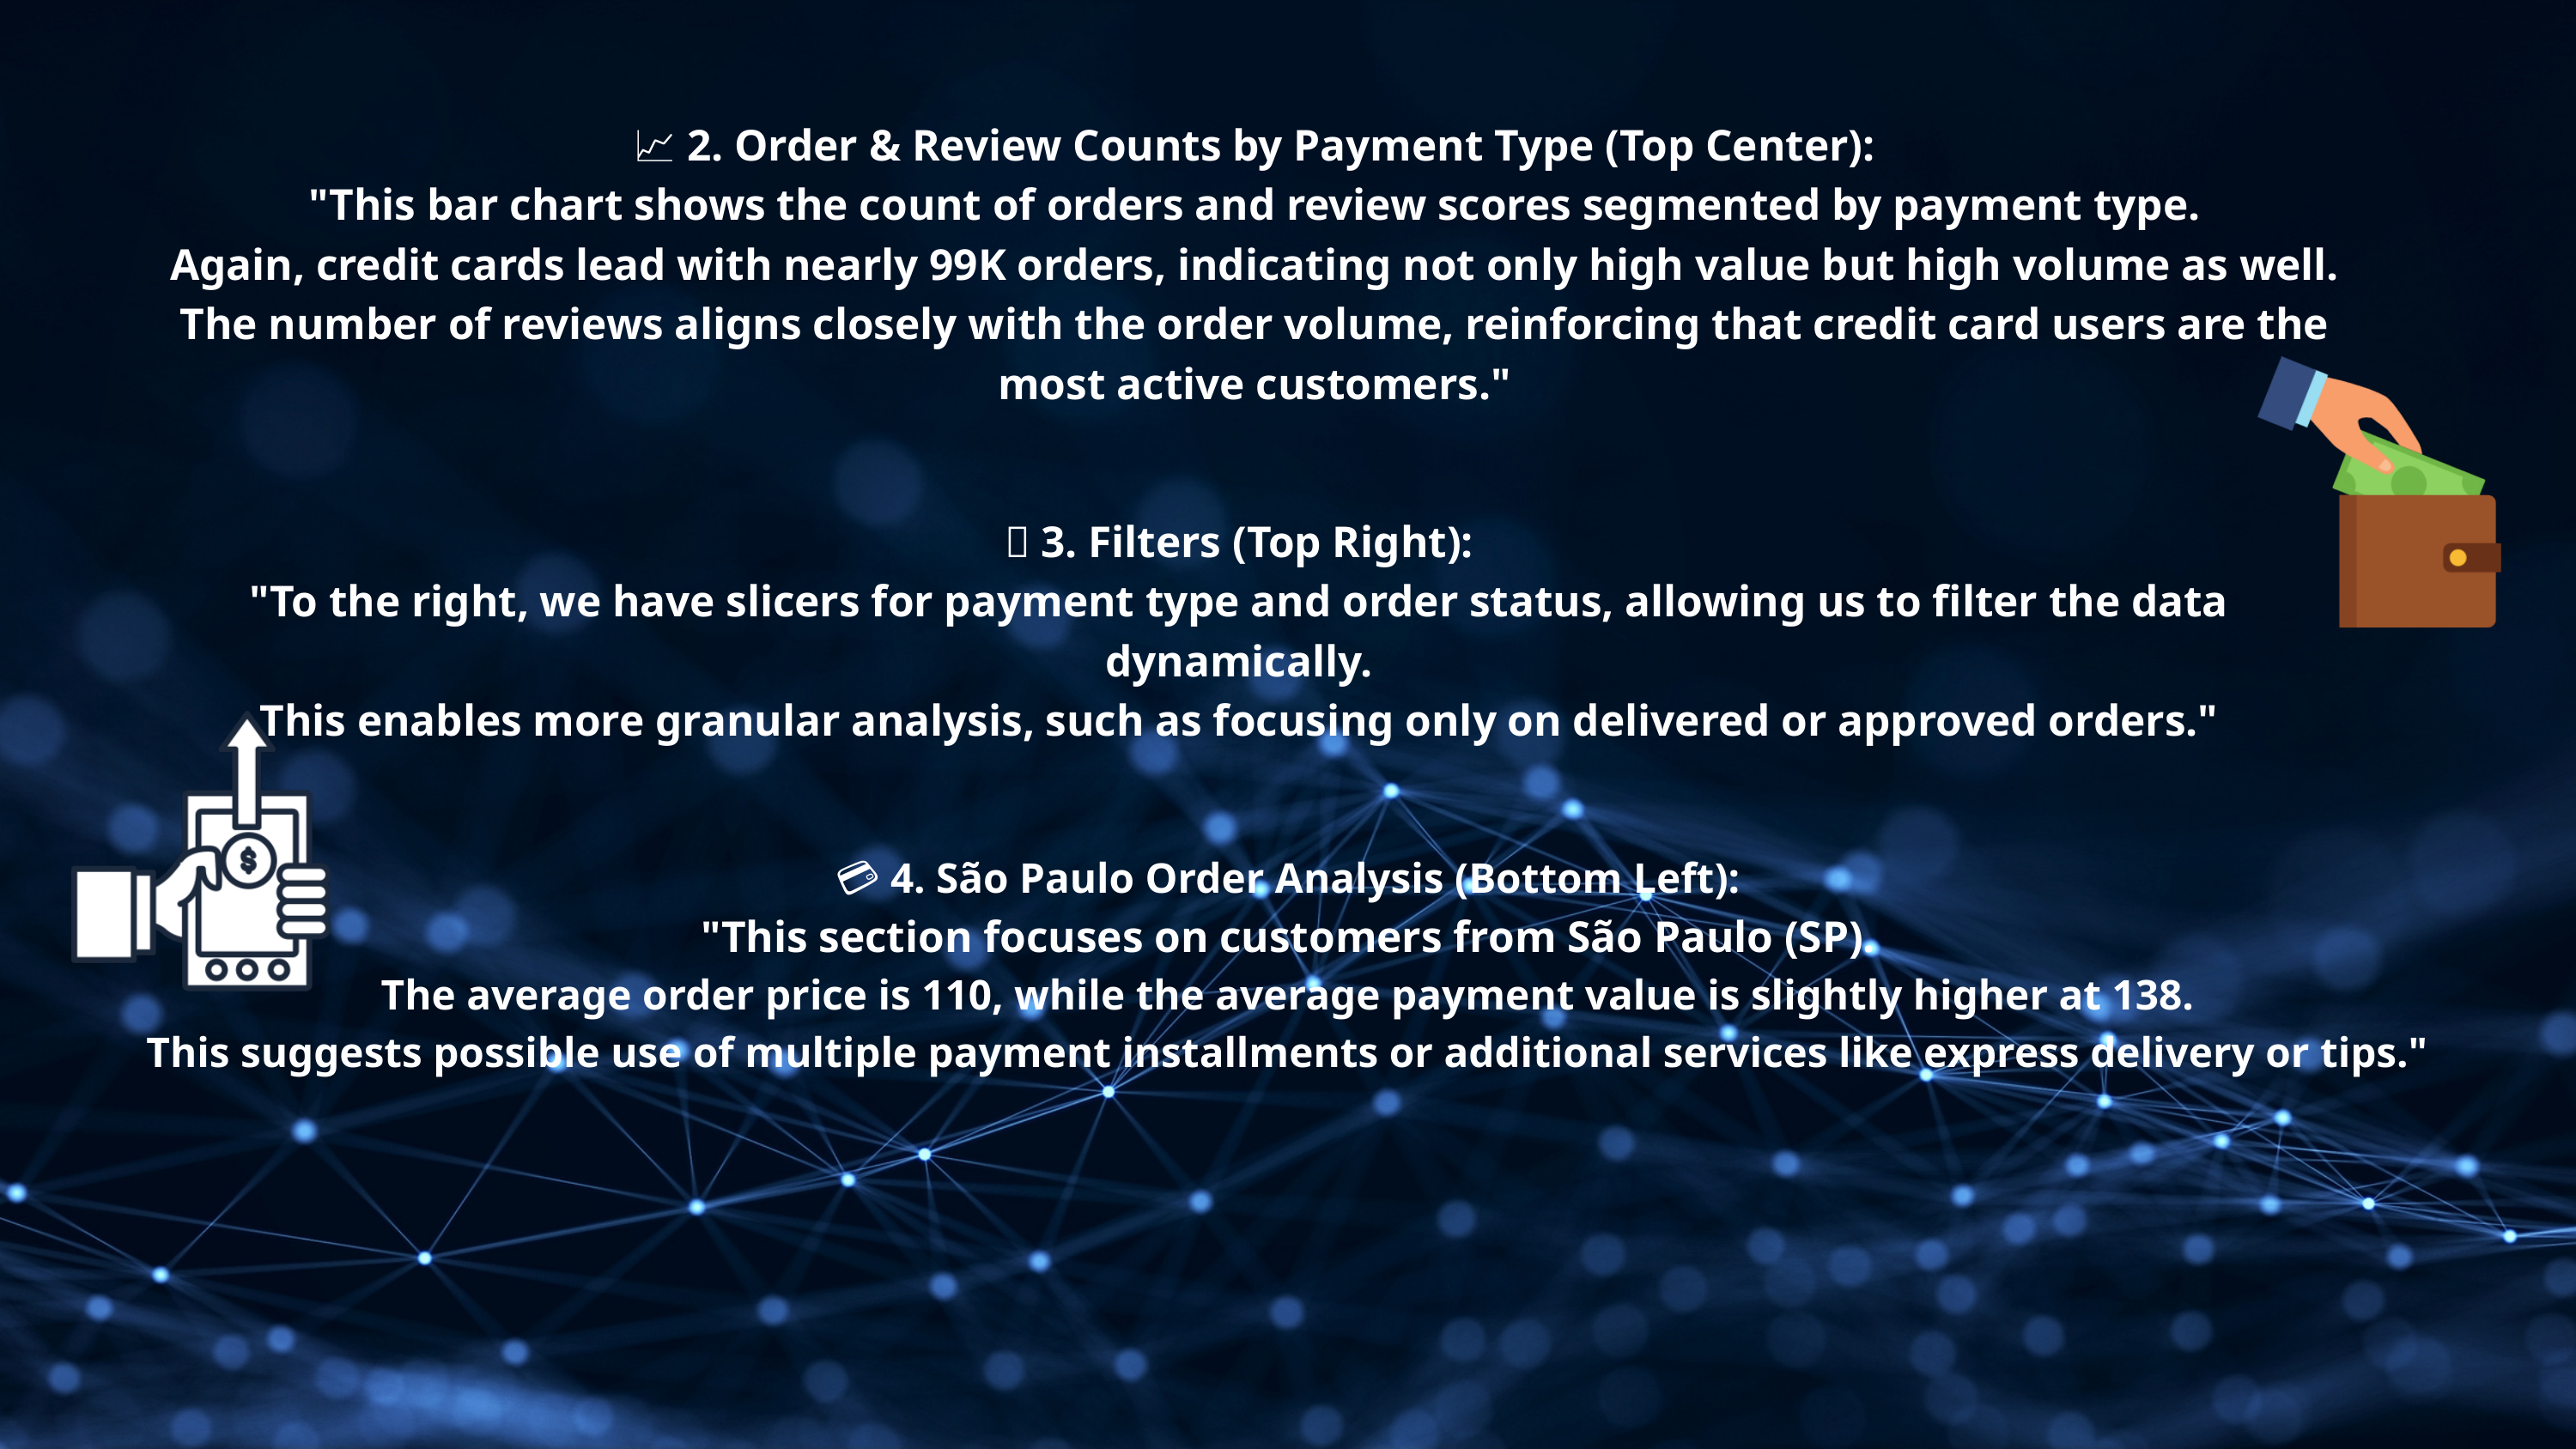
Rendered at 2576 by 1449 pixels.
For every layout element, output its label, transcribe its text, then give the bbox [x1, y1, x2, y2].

text_box [0, 0, 2576, 1449]
text_box 📈 2. Order & Review Counts by Payment Type (Top Center): "This bar chart shows the count of orders and review scores segmented by payment type. Again, credit cards lead with nearly 99K orders, indicating not only high value but high volume as well. The number of reviews aligns closely with the order volume, reinforcing that credit card users are the most active customers." [129, 109, 2380, 408]
text_box [71, 711, 331, 991]
text_box 💳 4. São Paulo Order Analysis (Bottom Left): "This section focuses on customers from São Paulo (SP). The average order price is 110, while the average payment value is slightly higher at 138. This suggests possible use of multiple payment installments or additional services like express delivery or tips." [144, 844, 2432, 1132]
text_box 🧾 3. Filters (Top Right): "To the right, we have slicers for payment type and order status, allowing us to filter the data dynamically. This enables more granular analysis, such as focusing only on delivered or approved orders." [129, 506, 2349, 804]
text_box [2257, 356, 2502, 627]
